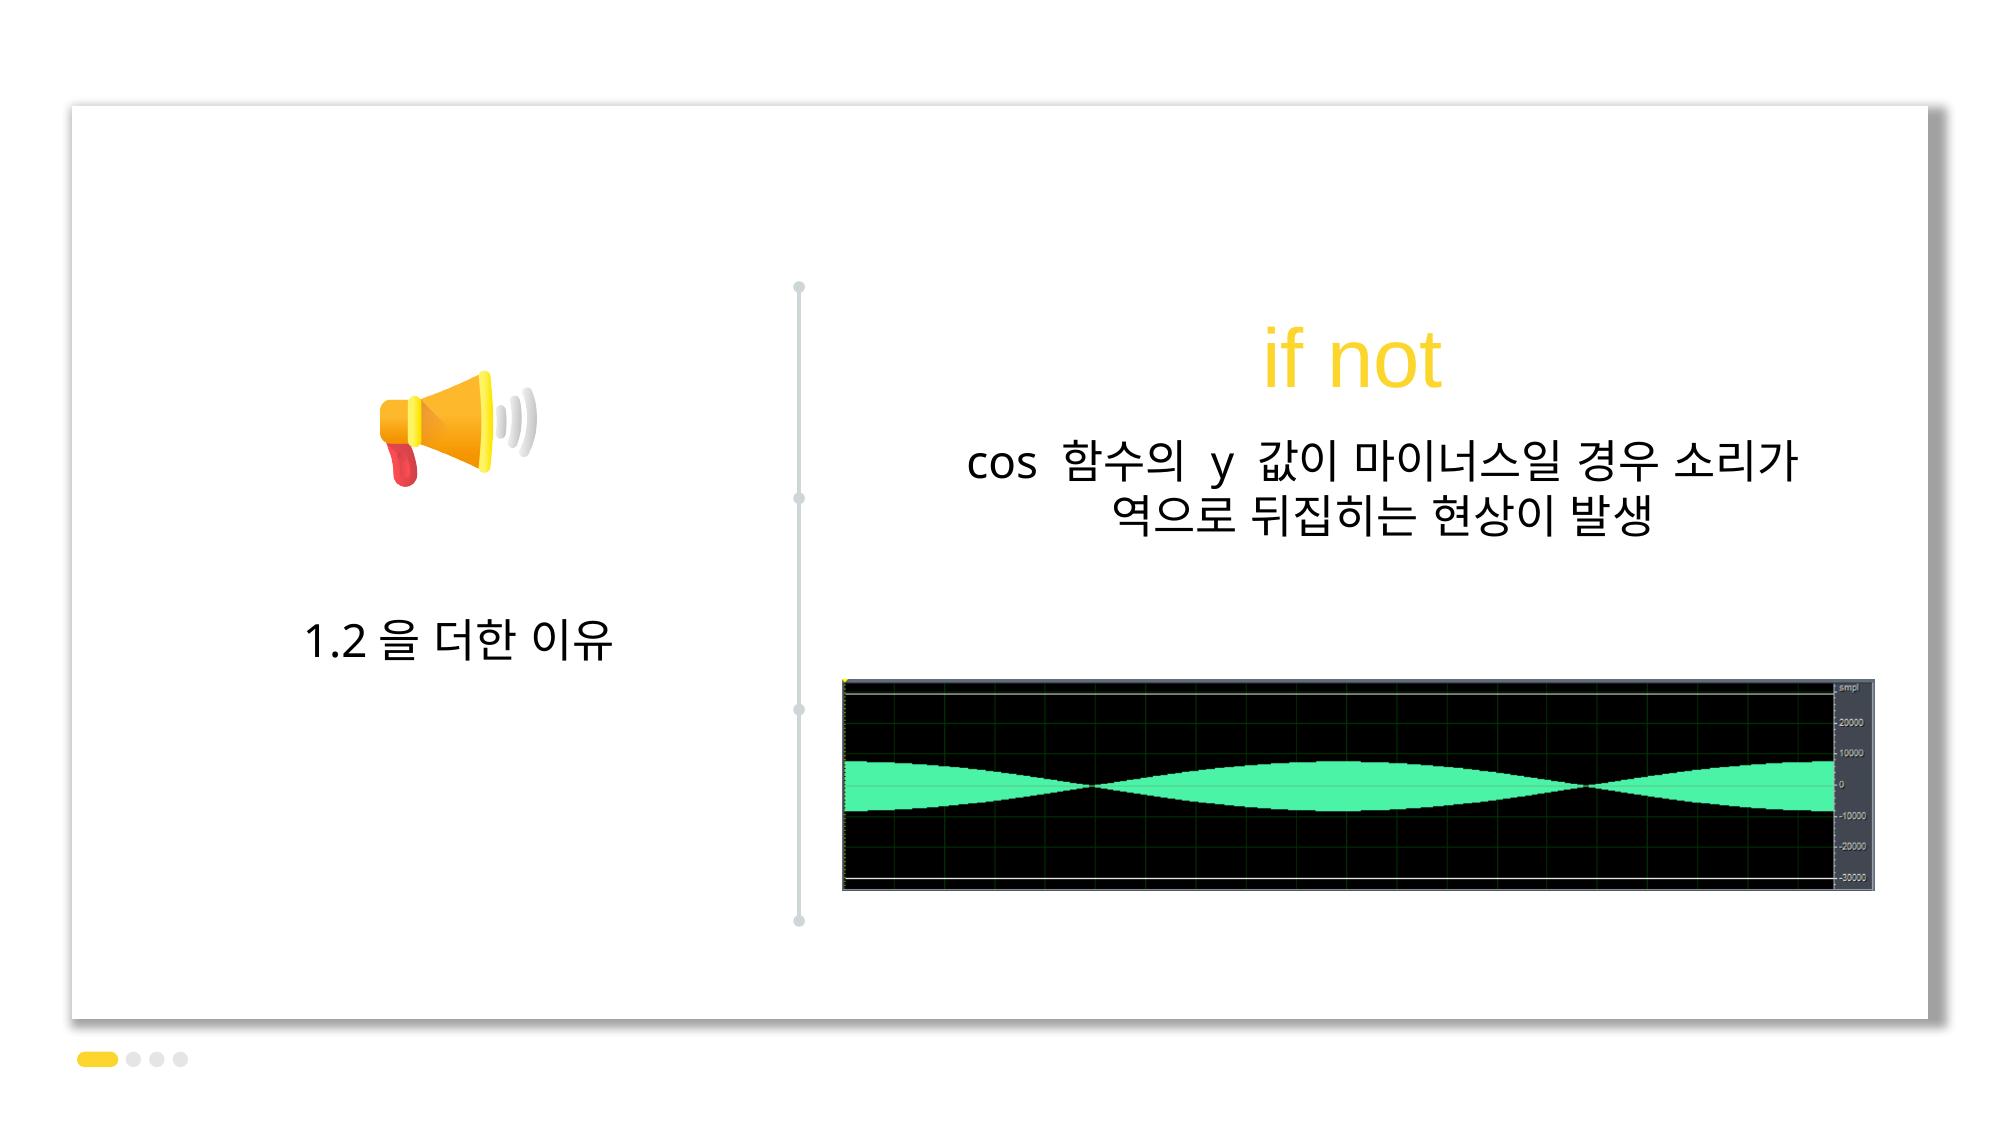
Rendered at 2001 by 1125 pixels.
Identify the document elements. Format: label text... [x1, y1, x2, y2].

text_box [149, 1051, 165, 1068]
text_box [71, 105, 1928, 1019]
picture [380, 350, 537, 507]
text_box [125, 1051, 142, 1068]
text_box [792, 280, 806, 928]
text_box [76, 1051, 119, 1068]
text_box 1.2을 더한 이유 [161, 603, 756, 700]
picture [842, 679, 1875, 892]
text_box cos 함수의 y 값이 마이너스일 경우 소리가 역으로 뒤집히는 현상이 발생 [921, 424, 1845, 521]
text_box if not [1194, 296, 1511, 413]
text_box [172, 1051, 189, 1068]
